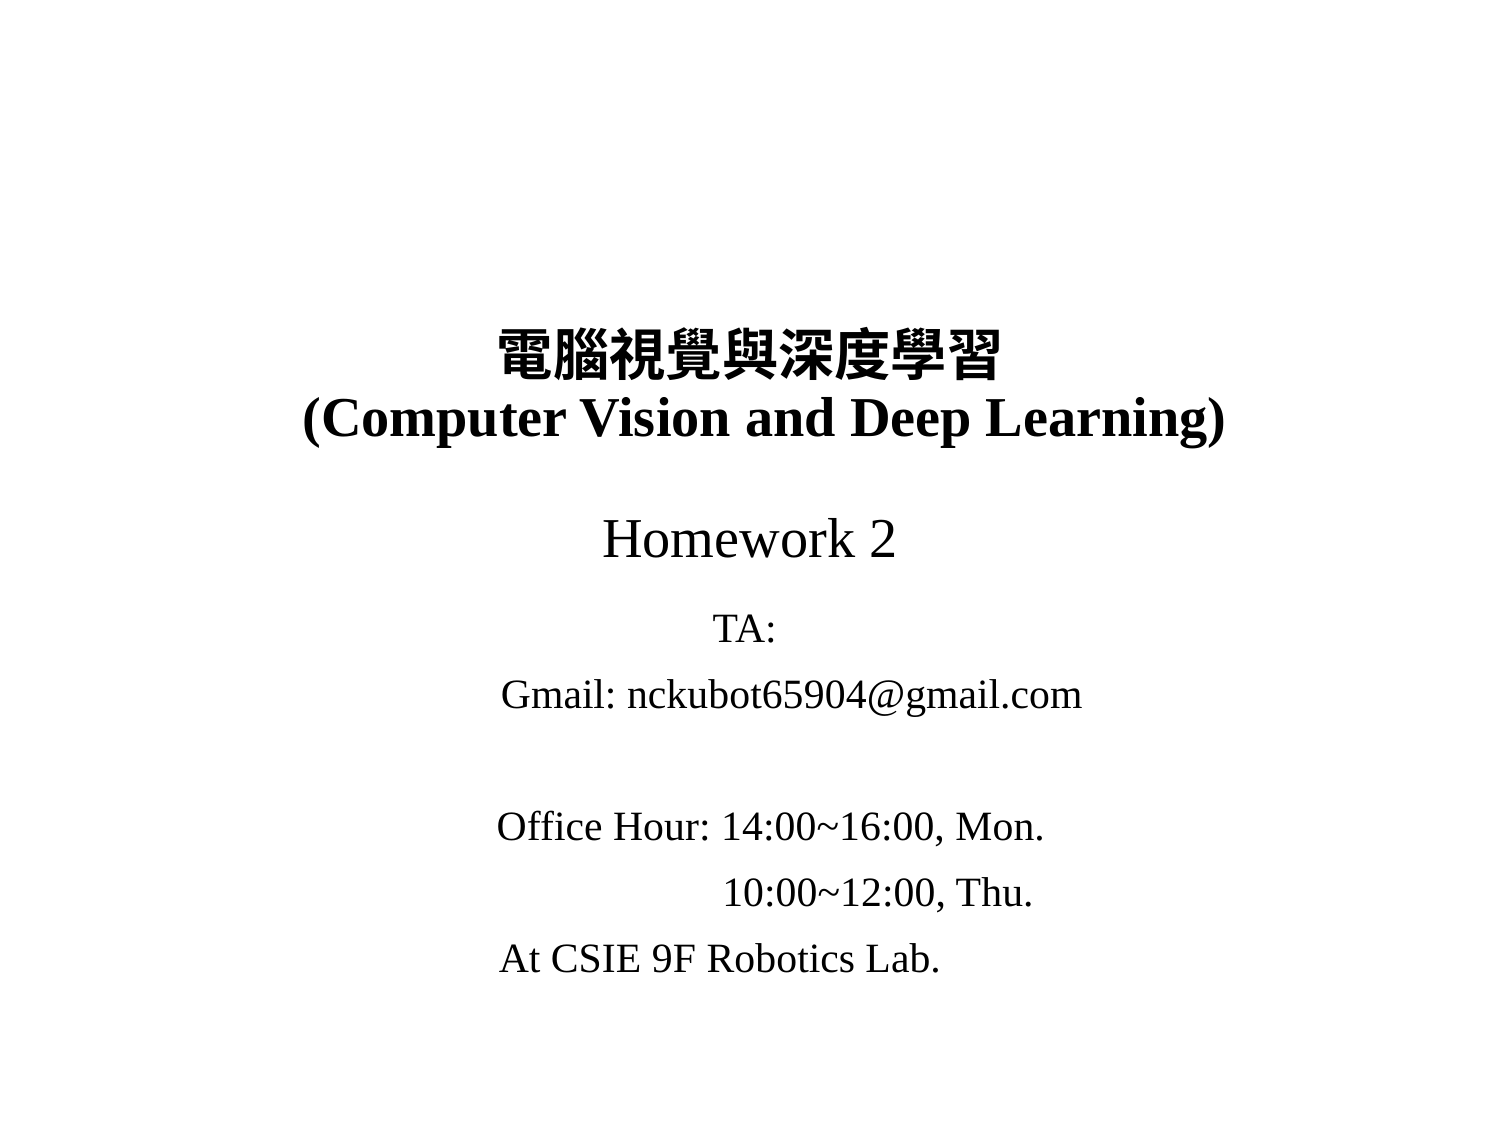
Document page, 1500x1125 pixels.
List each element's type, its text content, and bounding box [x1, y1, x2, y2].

subtitle TA: Gmail: nckubot65904@gmail.com Office Hour: 14:00~16:00, Mon. 10:00~12:00, Thu. At CSIE 9F Robotics Lab. [187, 601, 1313, 873]
title 電腦視覺與深度學習 (Computer Vision and Deep Learning) Homework 2 [0, 184, 1500, 576]
